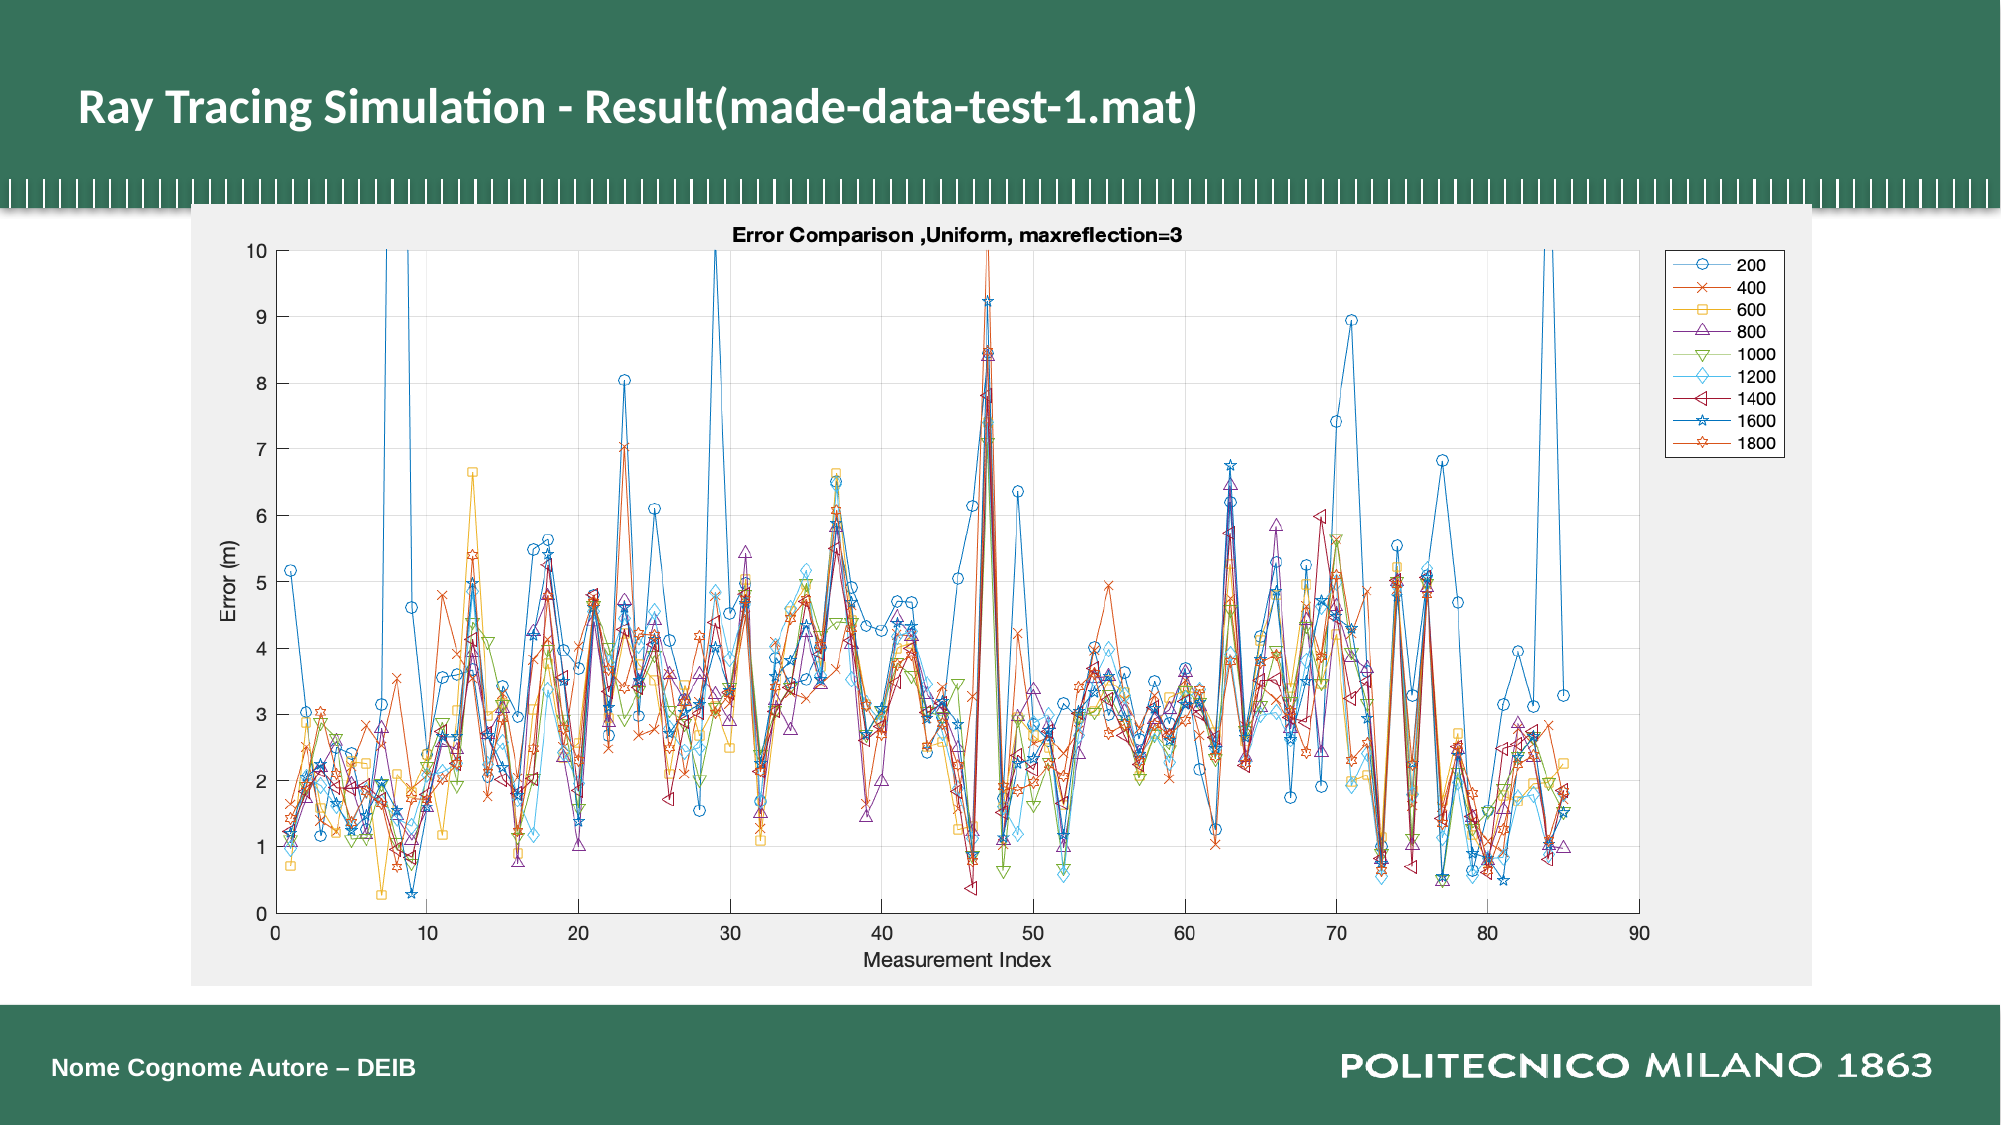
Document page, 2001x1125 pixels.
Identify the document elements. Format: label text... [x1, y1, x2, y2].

title Ray Tracing Simulation - Result(made-data-test-1.mat) [63, 66, 1940, 205]
picture [1333, 1041, 1942, 1089]
picture [190, 204, 1813, 986]
